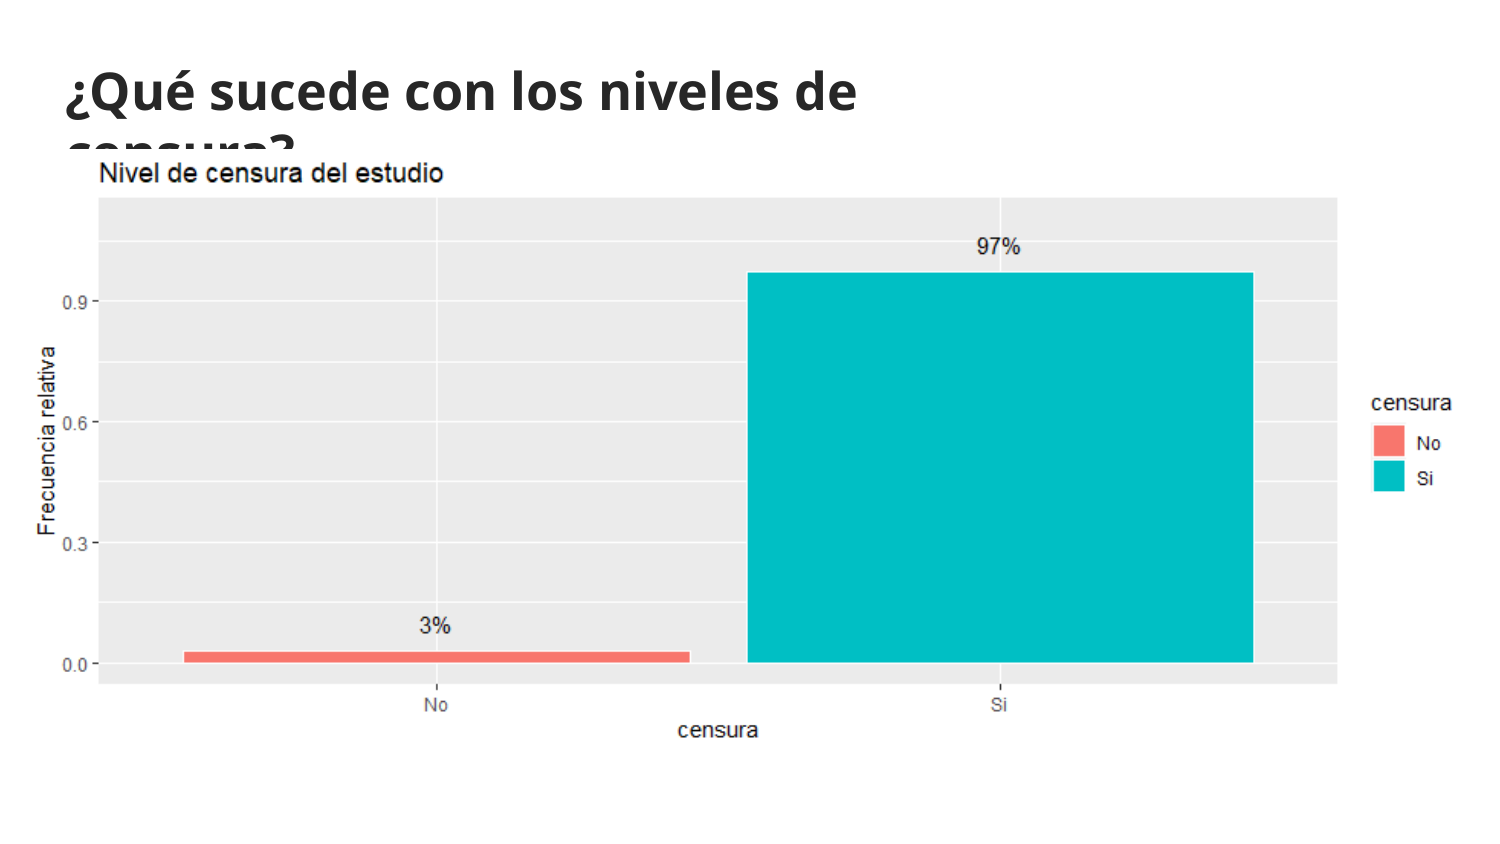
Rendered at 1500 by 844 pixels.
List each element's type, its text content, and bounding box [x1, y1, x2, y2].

picture [24, 149, 1476, 753]
title ¿Qué sucede con los niveles de censura? [50, 42, 1036, 125]
